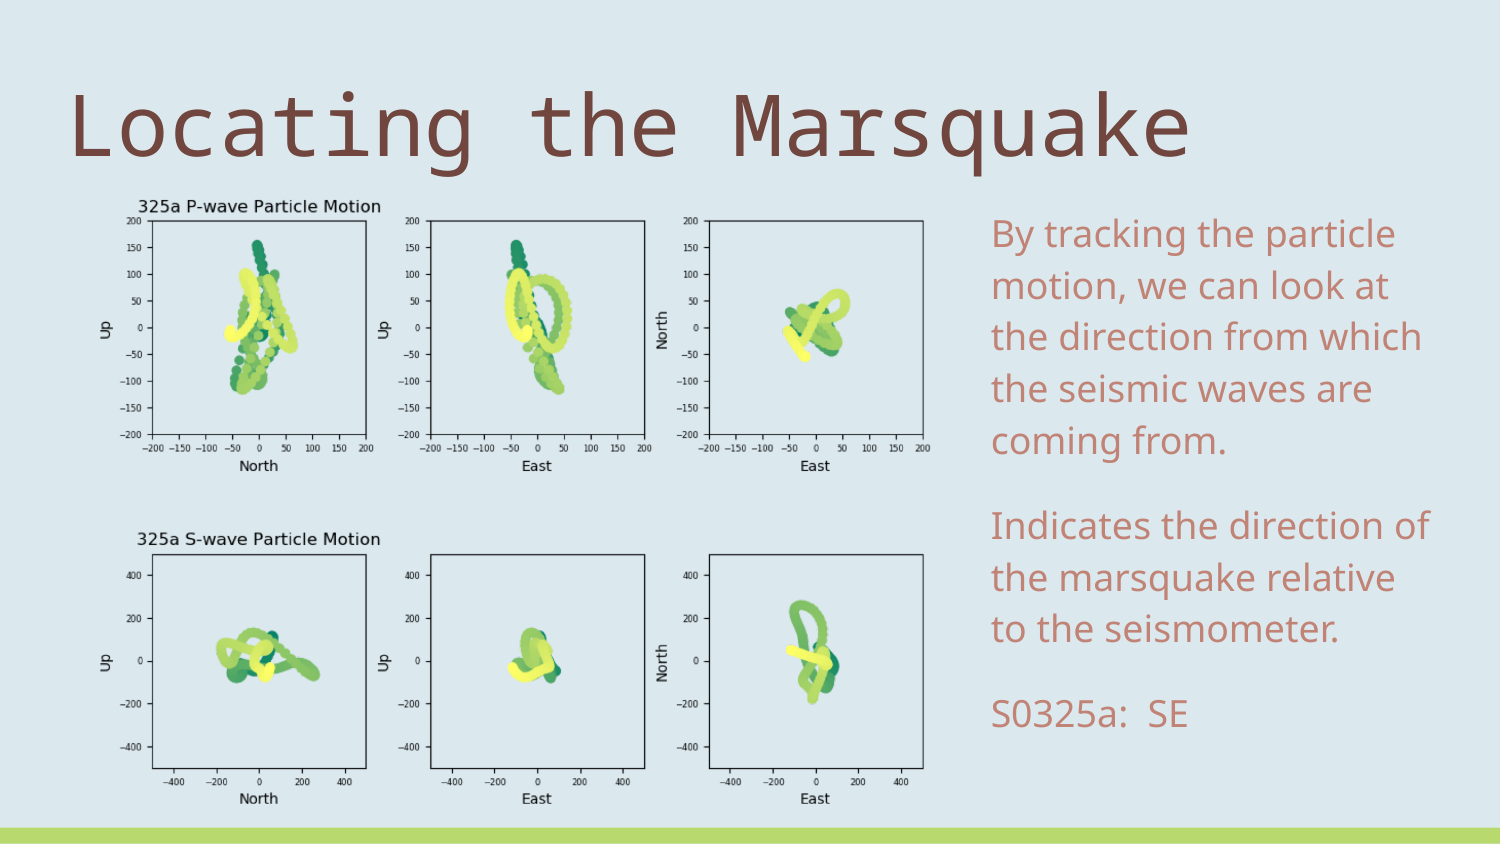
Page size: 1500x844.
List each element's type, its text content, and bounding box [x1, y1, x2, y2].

title Locating the Marsquake [51, 51, 1449, 189]
picture [100, 170, 966, 835]
list By tracking the particle motion, we can look at the direction from which the seismic waves are coming from. Indicates the direction of the marsquake relative to the seismometer. S0325a: SE [975, 188, 1449, 791]
